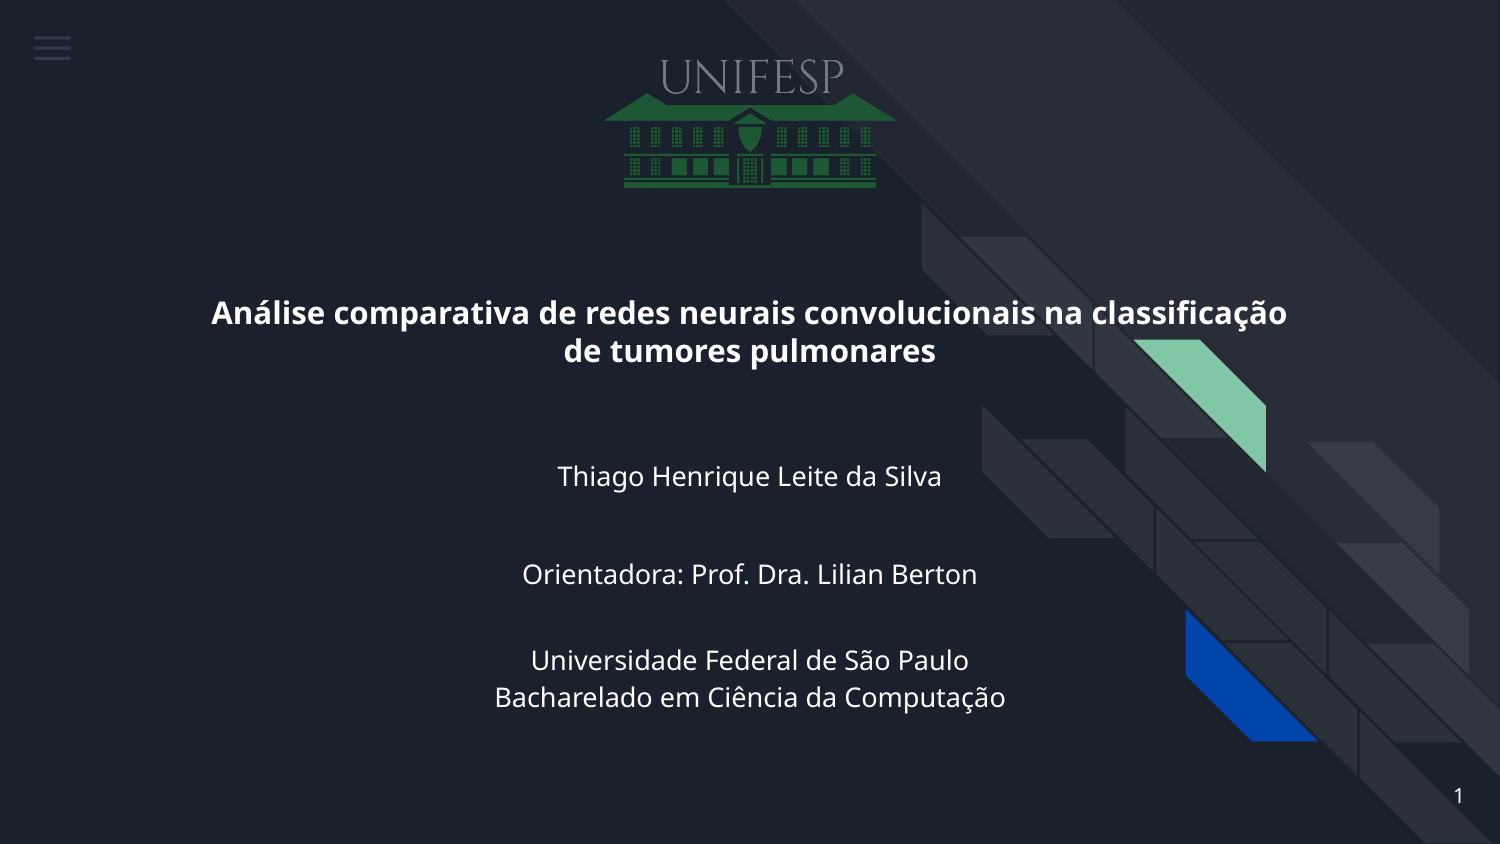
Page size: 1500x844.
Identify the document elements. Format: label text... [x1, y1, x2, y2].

picture [603, 59, 897, 189]
slide_number ‹#› [1389, 764, 1480, 830]
title Análise comparativa de redes neurais convolucionais na classificação de tumores pulmonares Thiago Henrique Leite da Silva Orientadora: Prof. Dra. Lilian Berton Universidade Federal de São Paulo Bacharelado em Ciência da Computação [194, 288, 1306, 756]
